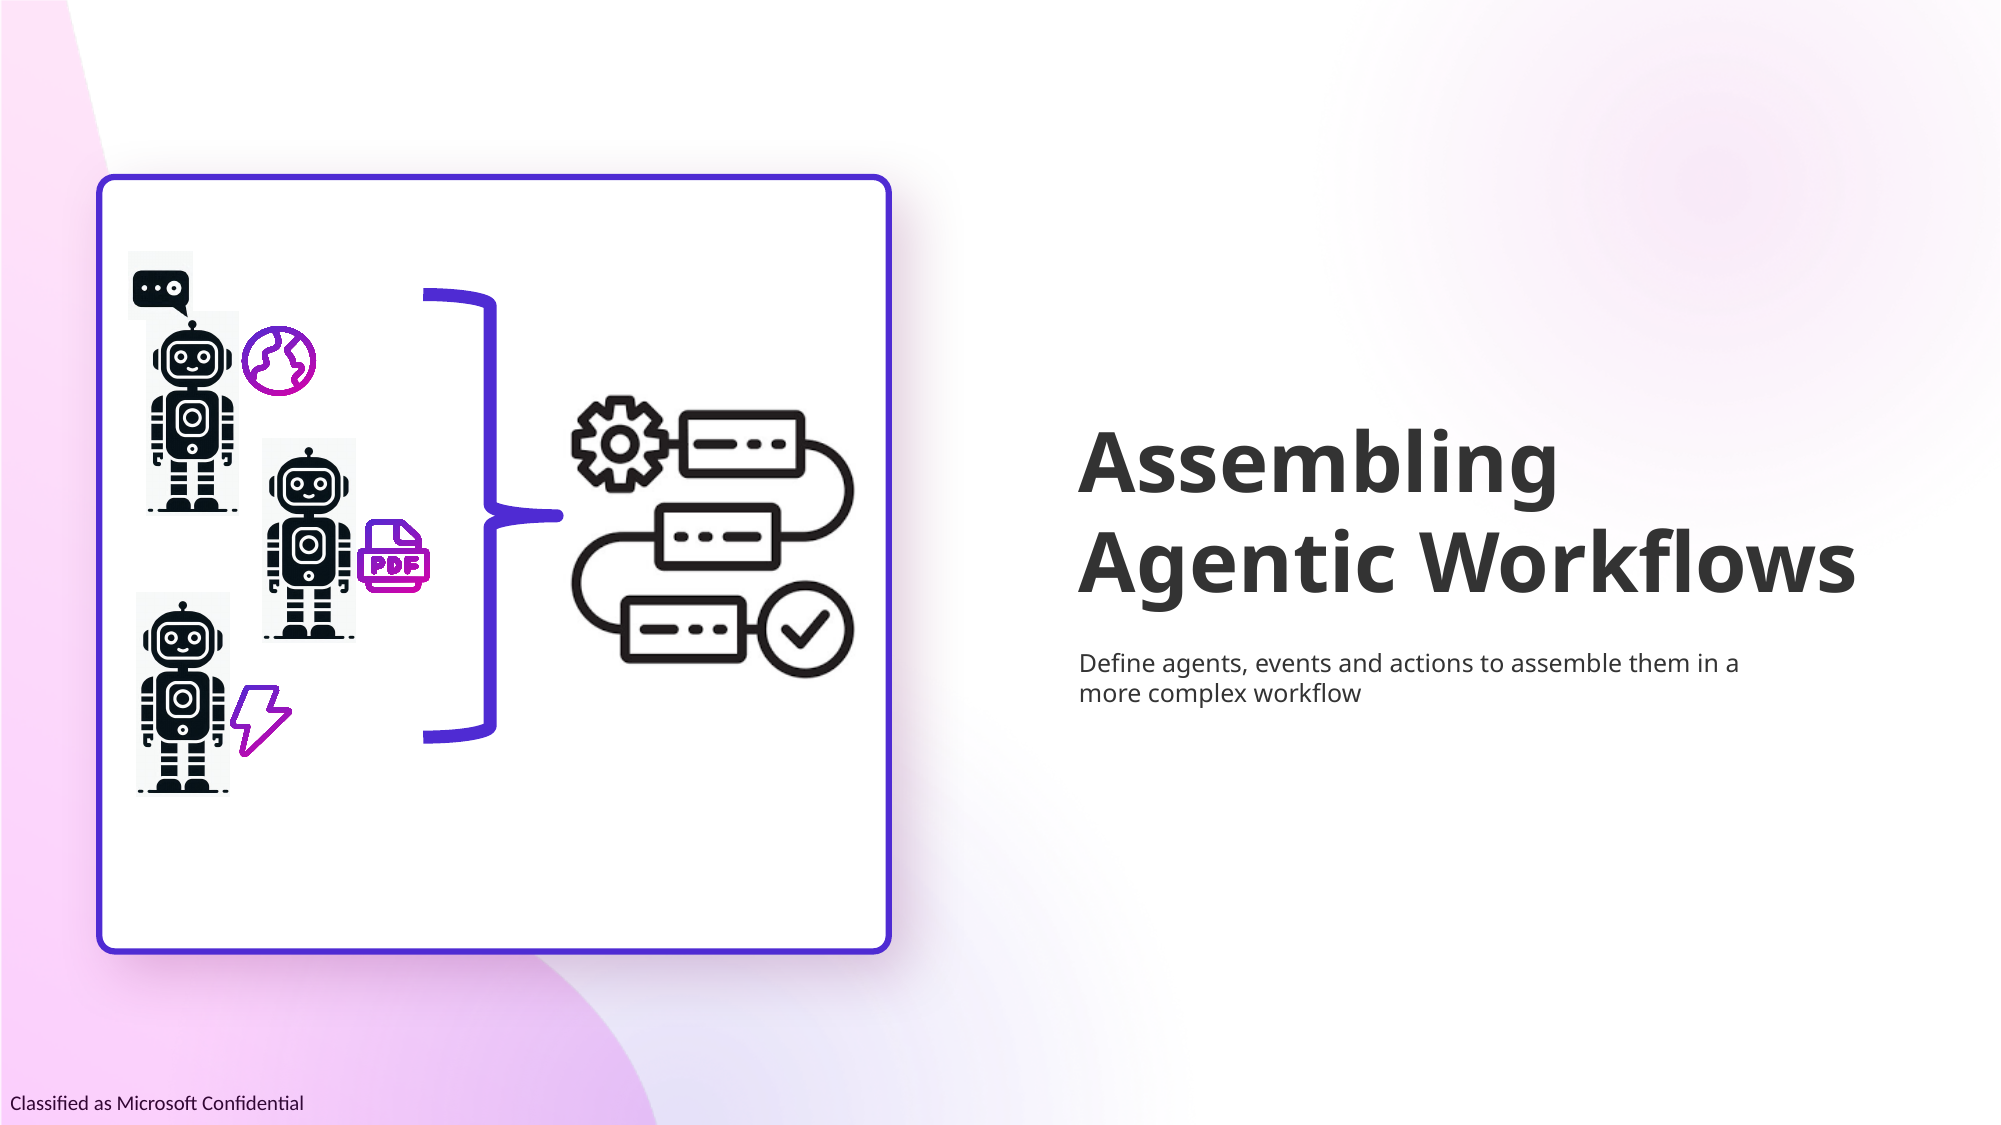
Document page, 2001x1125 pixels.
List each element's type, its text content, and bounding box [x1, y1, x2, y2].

picture [79, 1096, 87, 1110]
text_box [230, 685, 292, 757]
text_box [241, 326, 317, 396]
list Define agents, events and actions to assemble them in a more complex workflow [1078, 647, 1762, 709]
picture [104, 1100, 110, 1110]
text_box [423, 293, 556, 738]
picture [94, 1100, 102, 1110]
picture [68, 1100, 77, 1110]
text_box [357, 519, 430, 593]
picture [261, 438, 356, 643]
picture [37, 1100, 43, 1110]
picture [27, 1100, 35, 1110]
picture [11, 1096, 20, 1110]
picture [56, 1096, 65, 1110]
picture [118, 562, 1243, 1125]
picture [45, 1100, 51, 1110]
picture [1270, 0, 2000, 630]
picture [556, 381, 869, 694]
picture [136, 592, 230, 798]
title Assembling Agentic Workflows [1078, 306, 1885, 610]
picture [128, 251, 240, 516]
